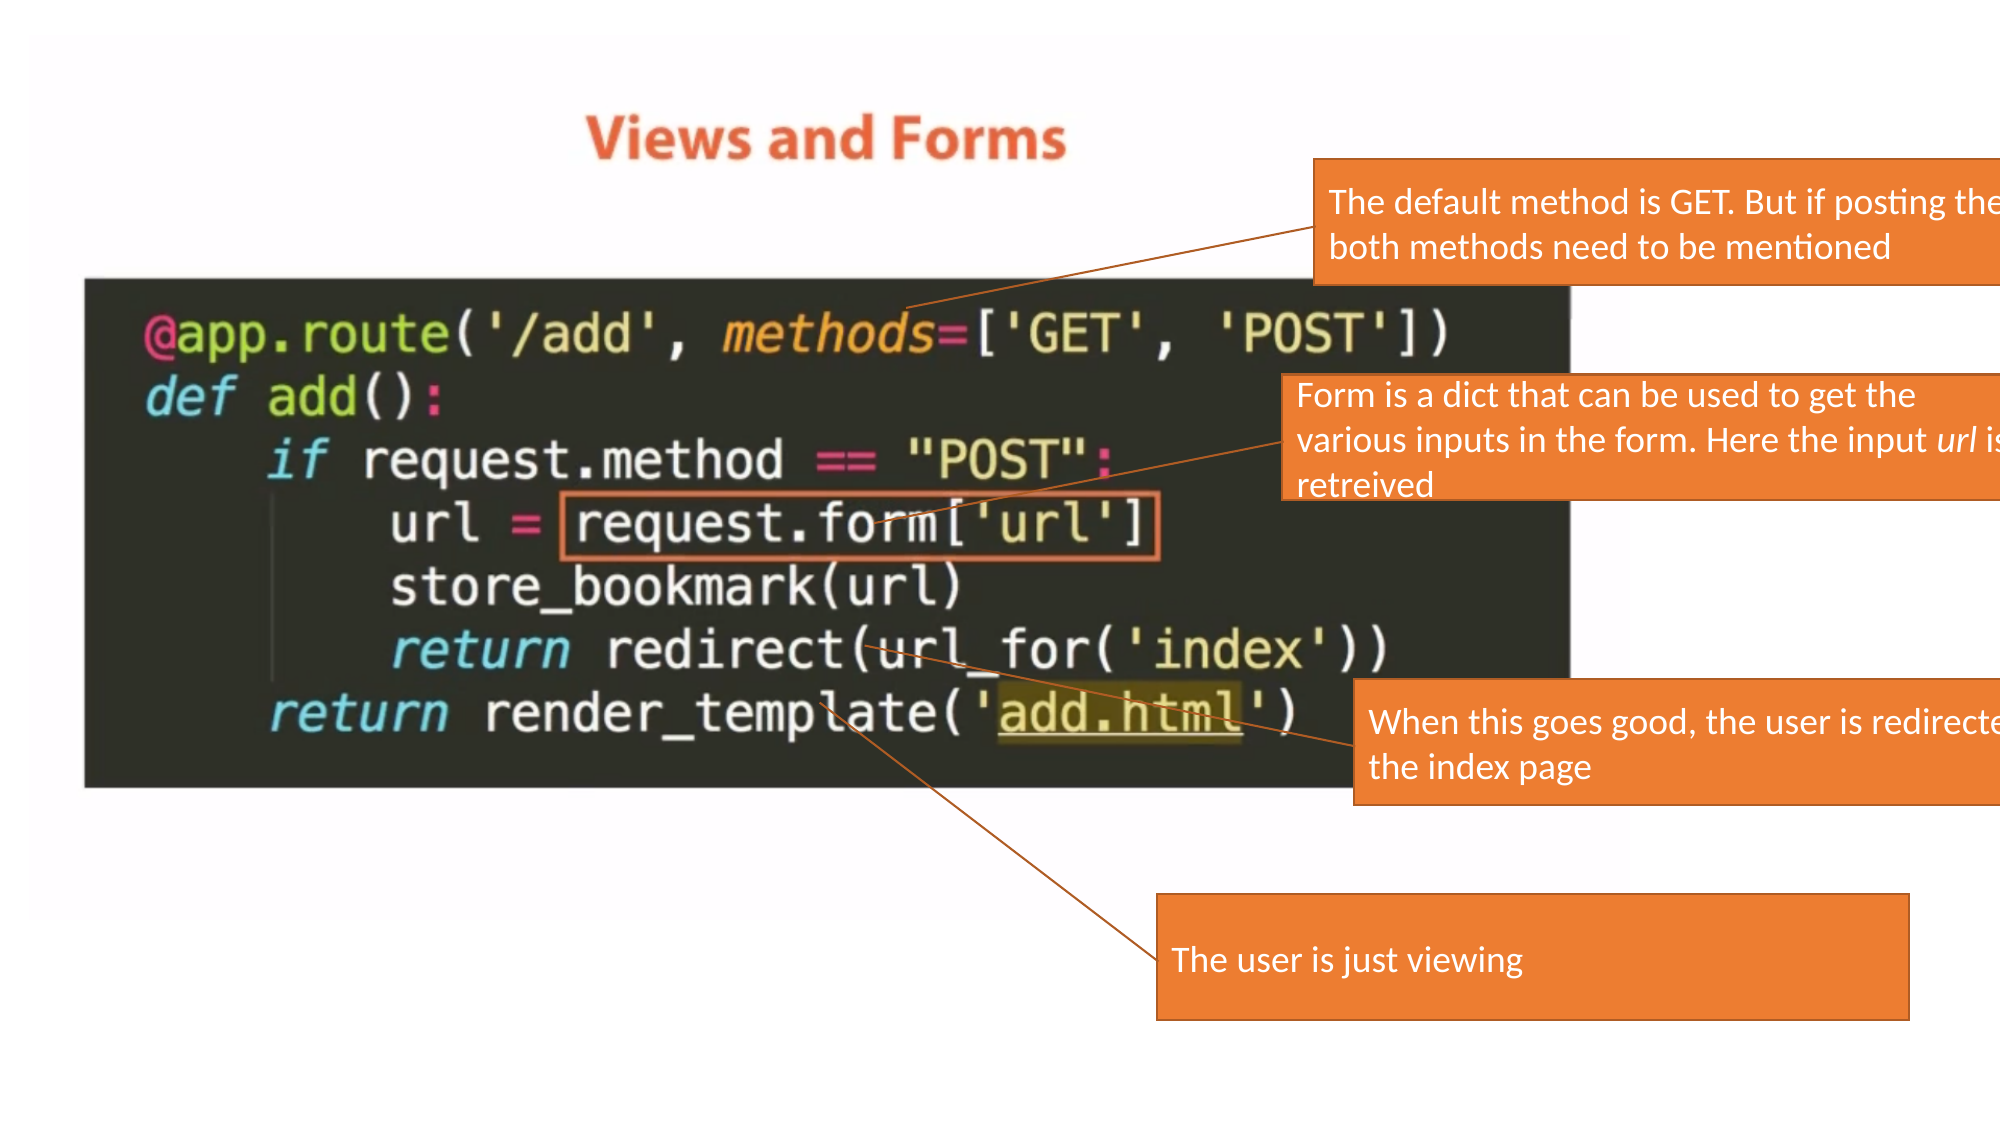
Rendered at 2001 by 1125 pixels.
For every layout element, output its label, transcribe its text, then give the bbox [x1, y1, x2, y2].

text_box When this goes good, the user is redirected to the index page [1630, 678, 2000, 806]
text_box Form is a dict that can be used to get the various inputs in the form. Here the input url is retreived [1630, 373, 2000, 501]
text_box The default method is GET. But if posting then both methods need to be mentioned [1630, 158, 2000, 286]
picture [29, 35, 1630, 920]
text_box The user is just viewing [1102, 893, 1910, 1021]
